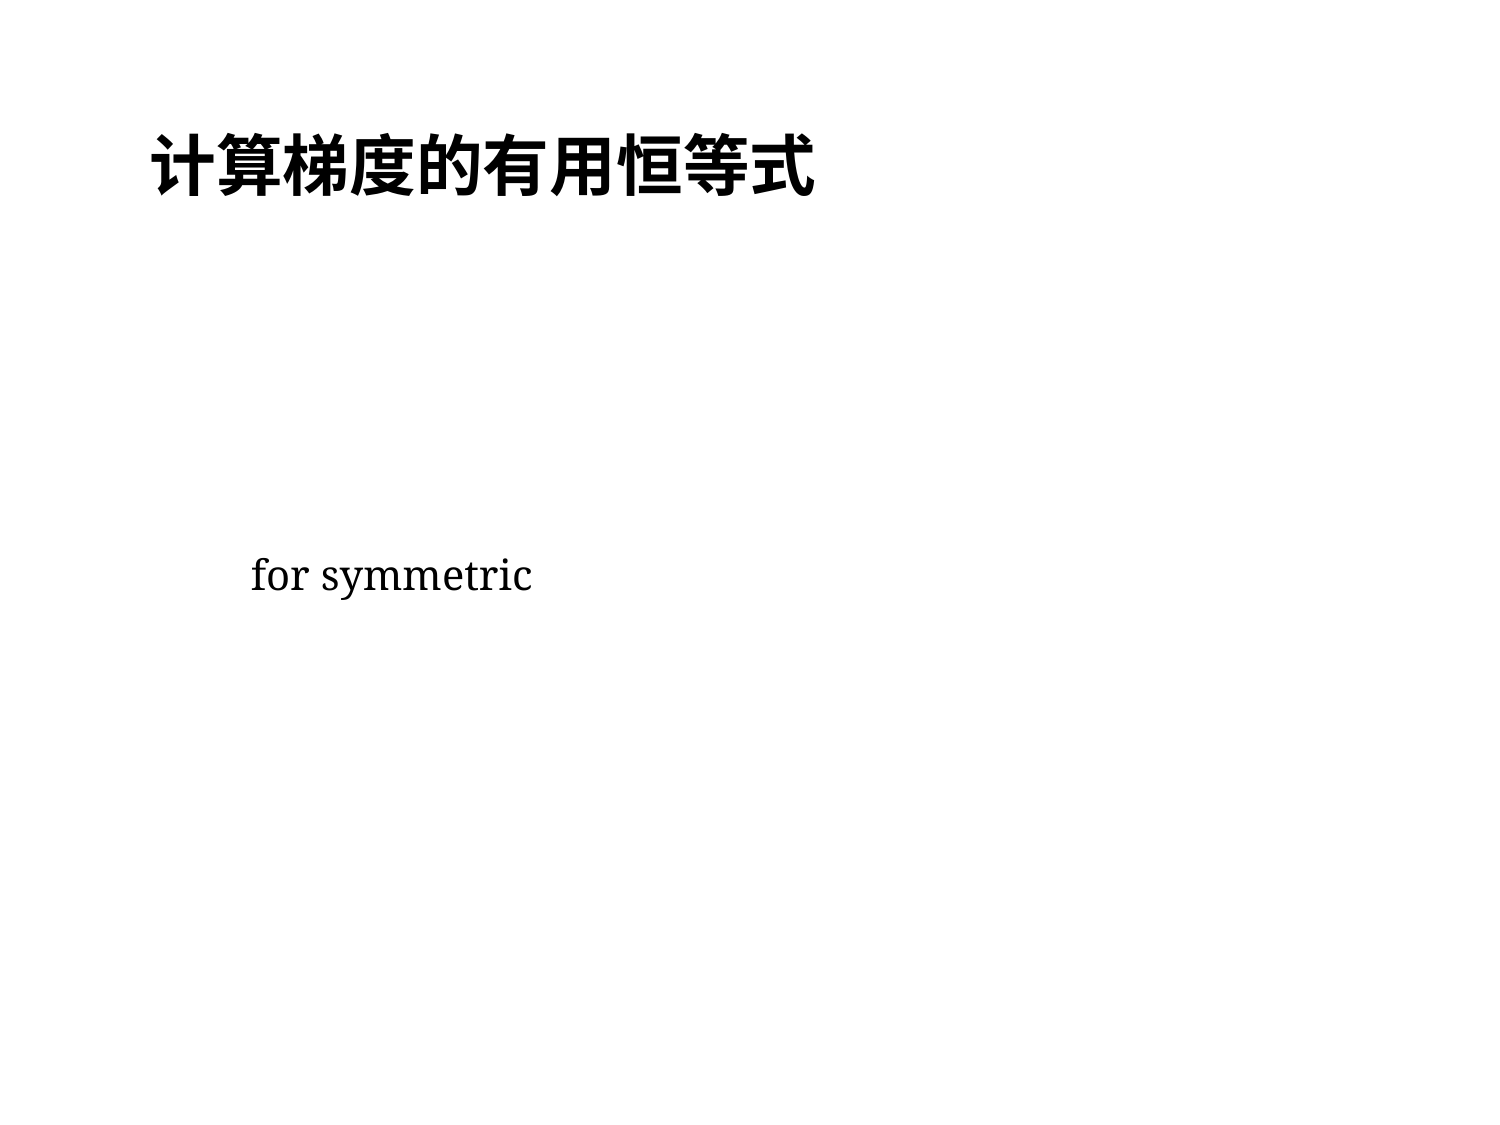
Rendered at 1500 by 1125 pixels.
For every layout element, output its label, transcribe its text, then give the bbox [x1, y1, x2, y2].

title 计算梯度的有用恒等式 [103, 59, 1397, 278]
